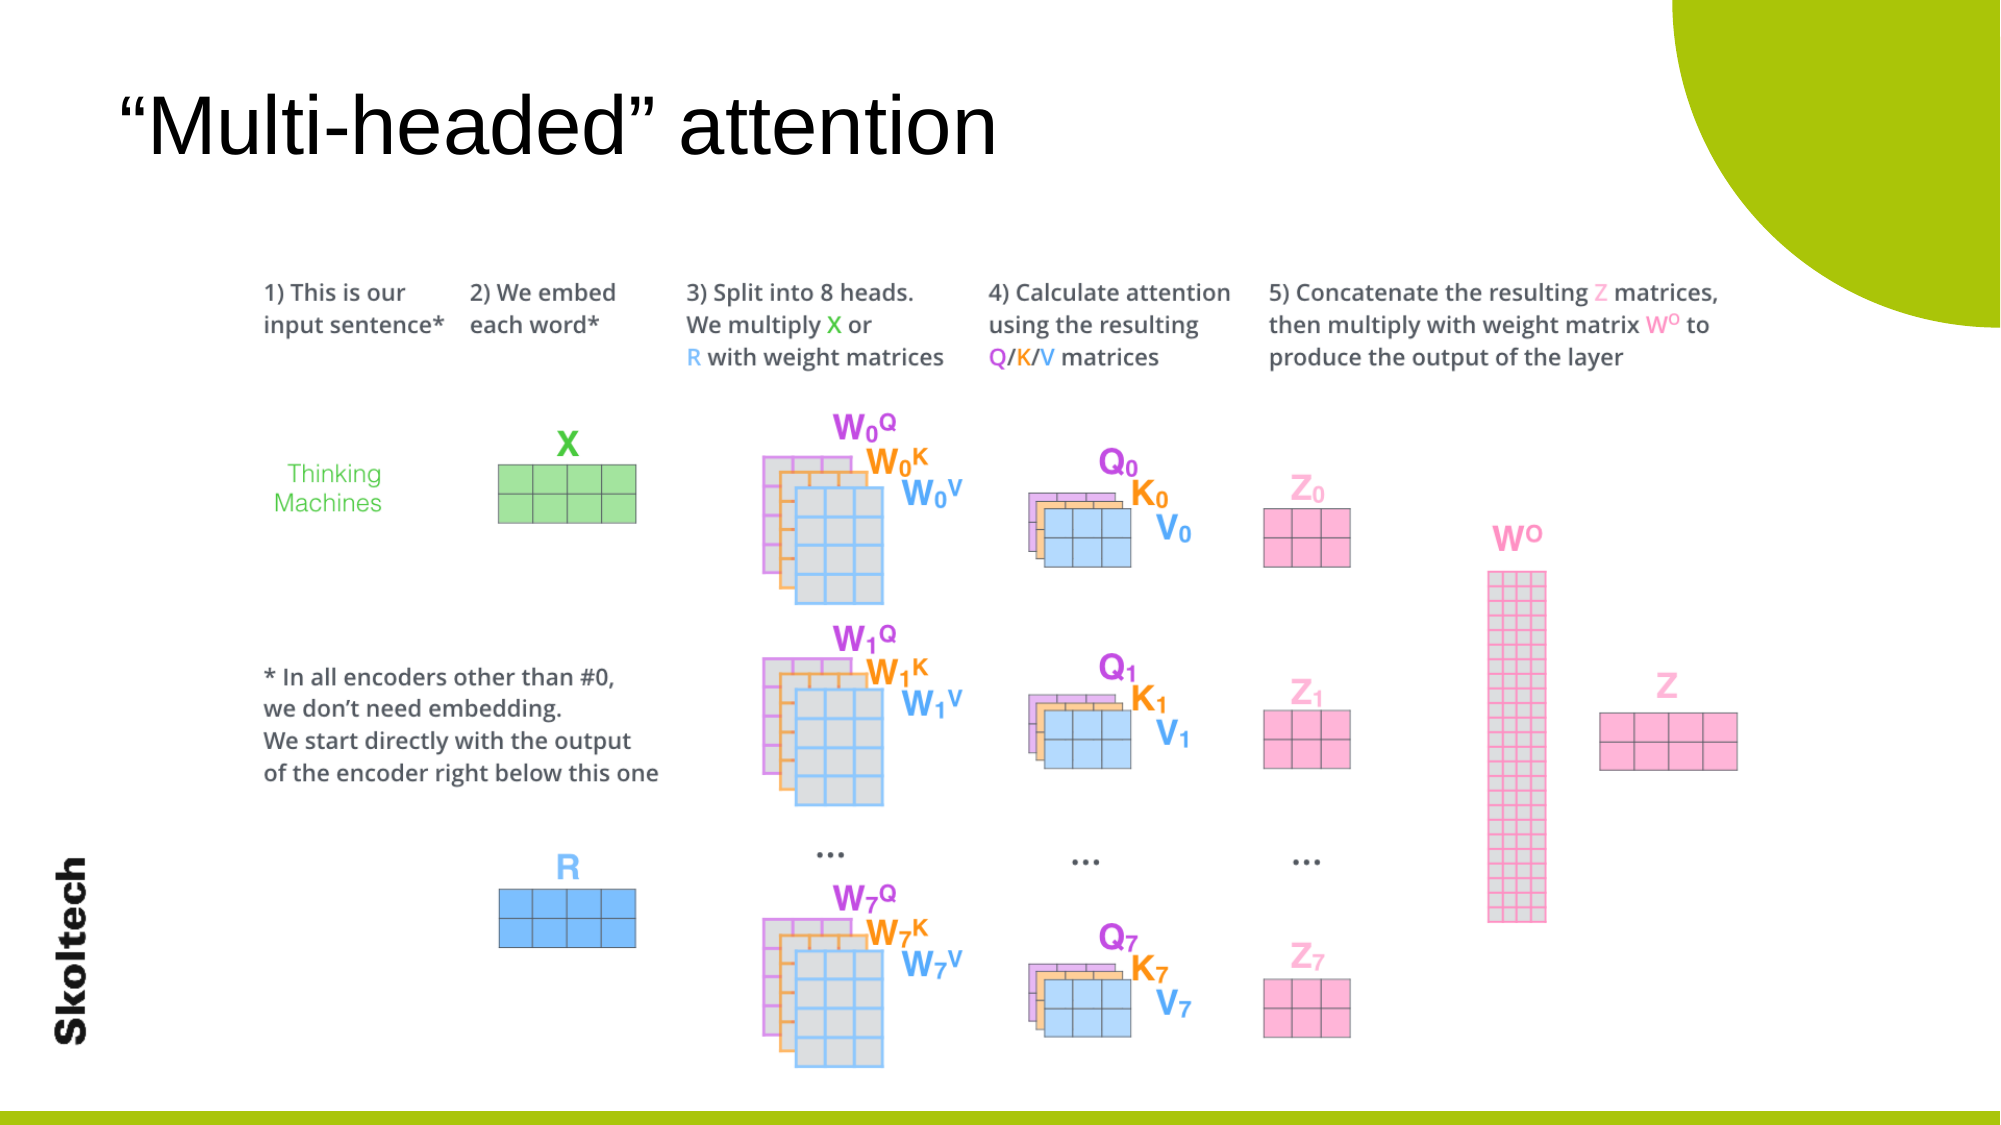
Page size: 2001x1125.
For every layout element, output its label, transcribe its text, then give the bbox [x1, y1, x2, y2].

picture [251, 255, 1749, 1094]
text_box “Multi-headed” attention [105, 63, 1841, 289]
picture [54, 853, 86, 1050]
